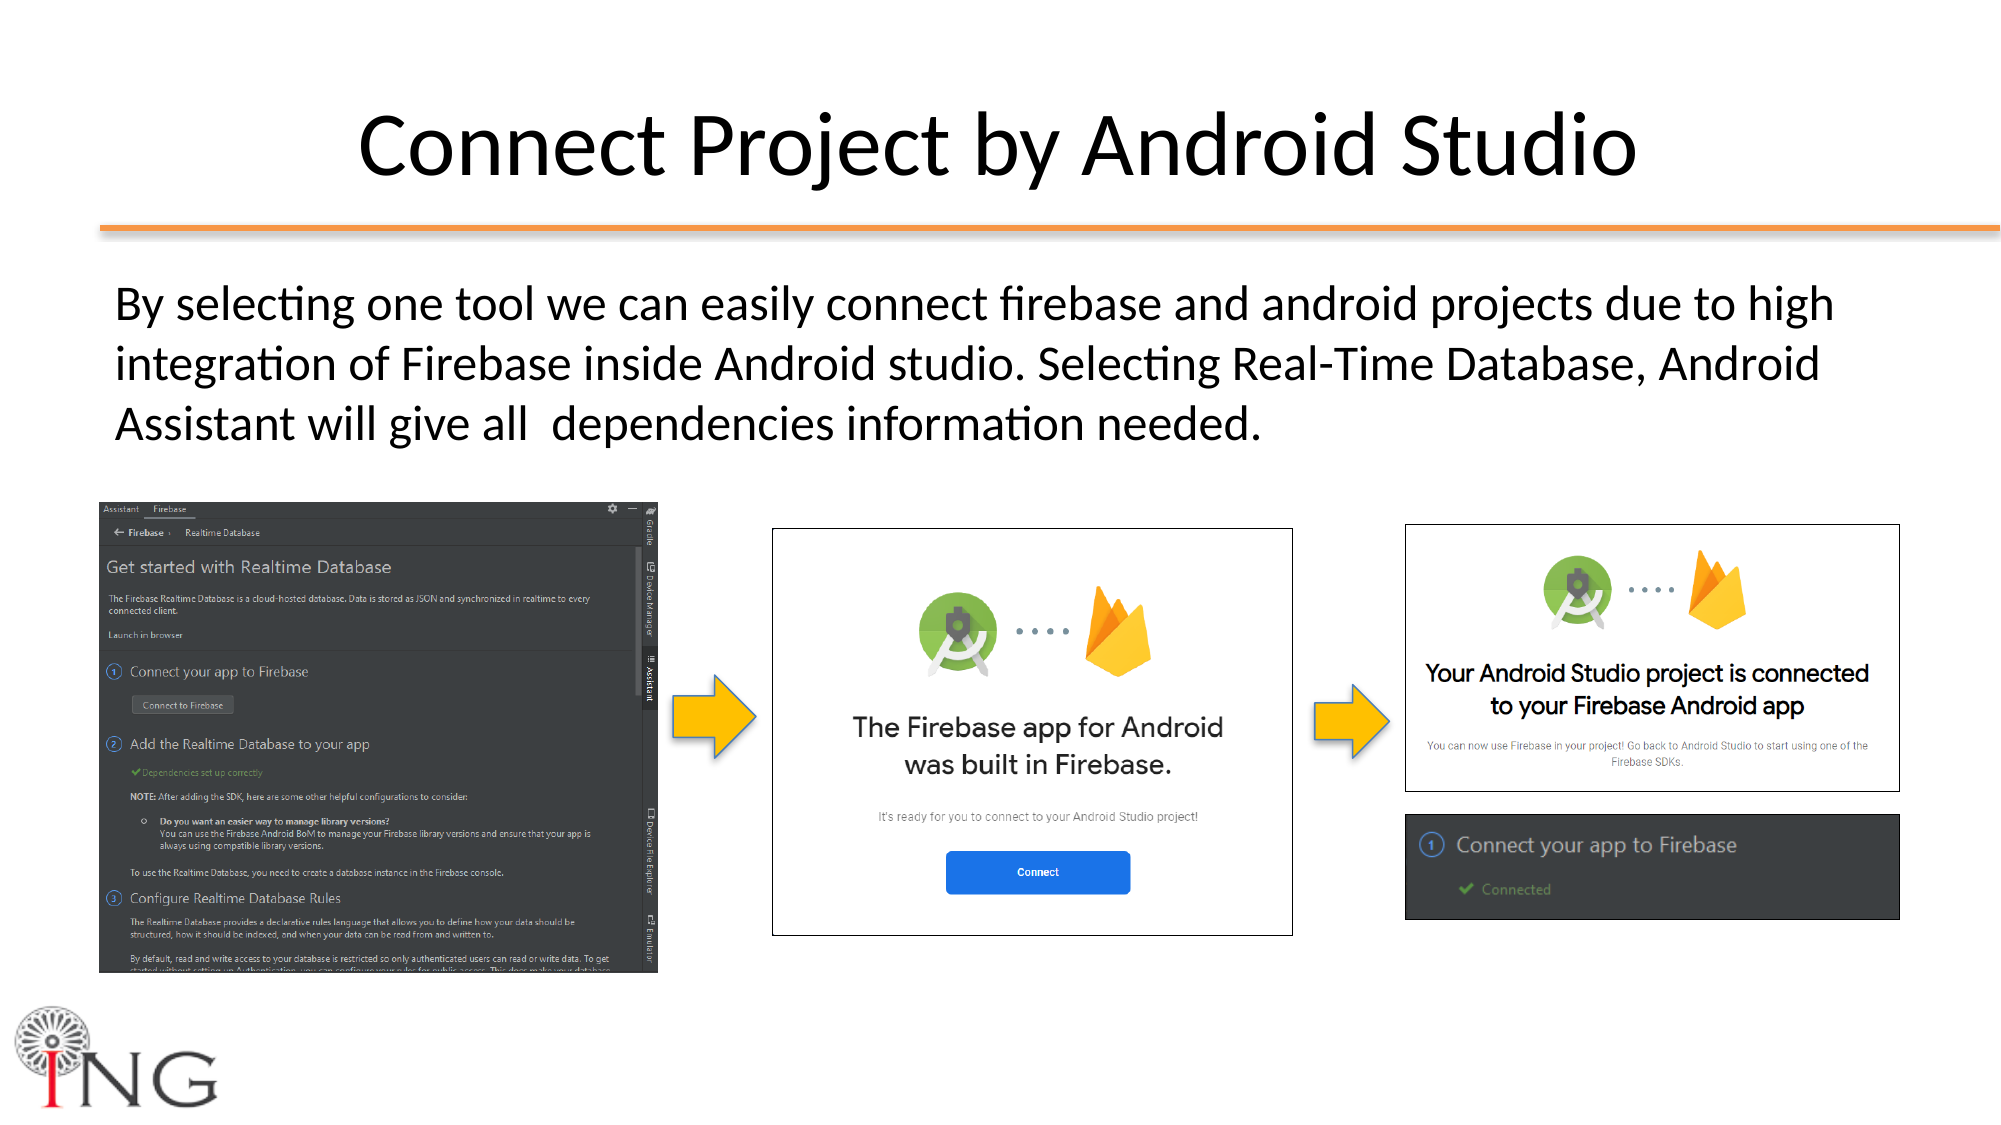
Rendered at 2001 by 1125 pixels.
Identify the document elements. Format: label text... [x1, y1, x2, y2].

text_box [99, 502, 1901, 974]
list By selecting one tool we can easily connect firebase and android projects due to high integration of Firebase inside Android studio. Selecting Real-Time Database, Android Assistant will give all dependencies information needed. [99, 262, 1900, 501]
title Connect Project by Android Studio [99, 45, 1900, 233]
picture [0, 987, 244, 1125]
